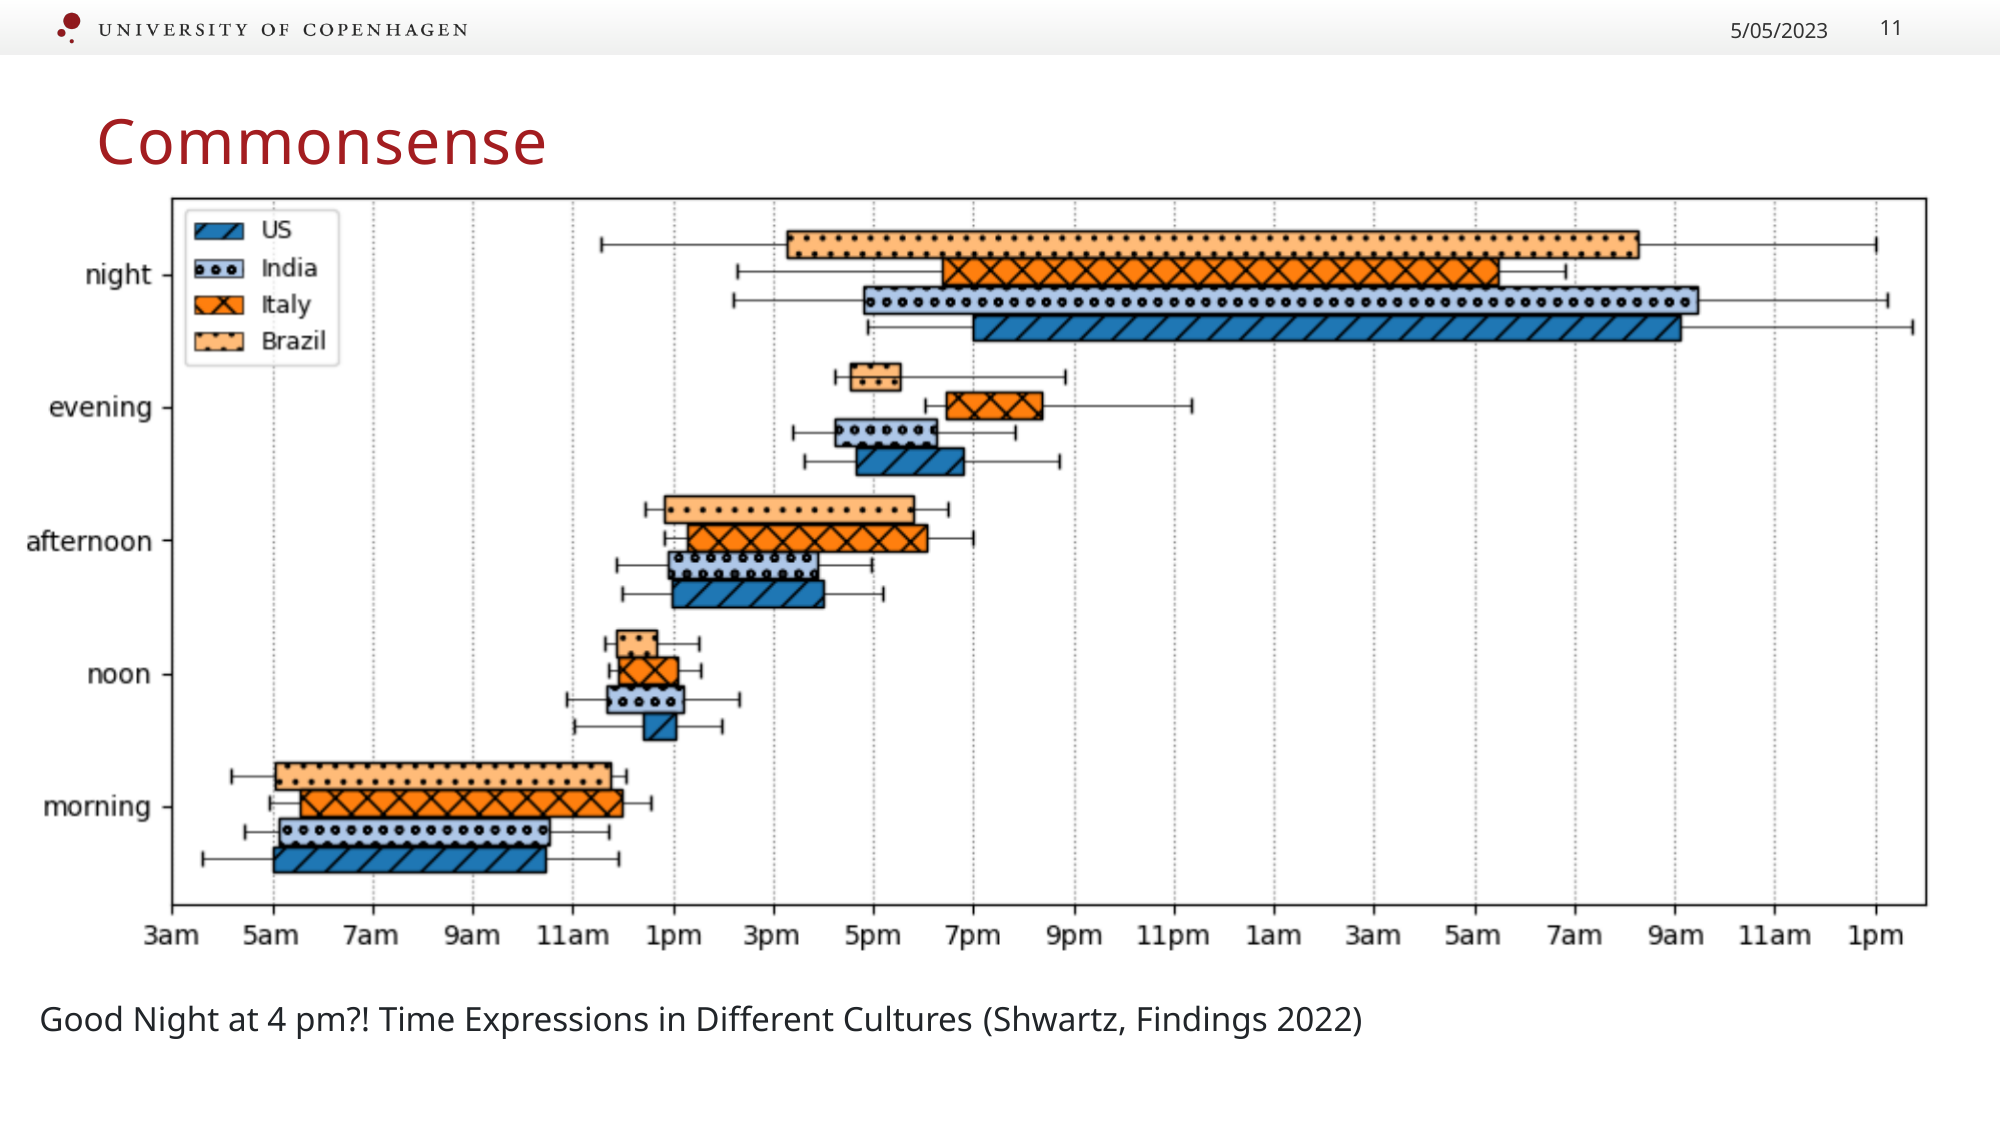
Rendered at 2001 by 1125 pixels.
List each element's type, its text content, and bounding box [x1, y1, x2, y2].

title Commonsense [96, 101, 1904, 180]
picture [0, 180, 2000, 991]
picture [92, 15, 475, 42]
text_box Good Night at 4 pm?! Time Expressions in Different Cultures (Shwartz, Findings 2022) [24, 991, 1976, 1051]
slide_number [1694, 14, 1829, 43]
slide_number 11 [1840, 14, 1904, 43]
